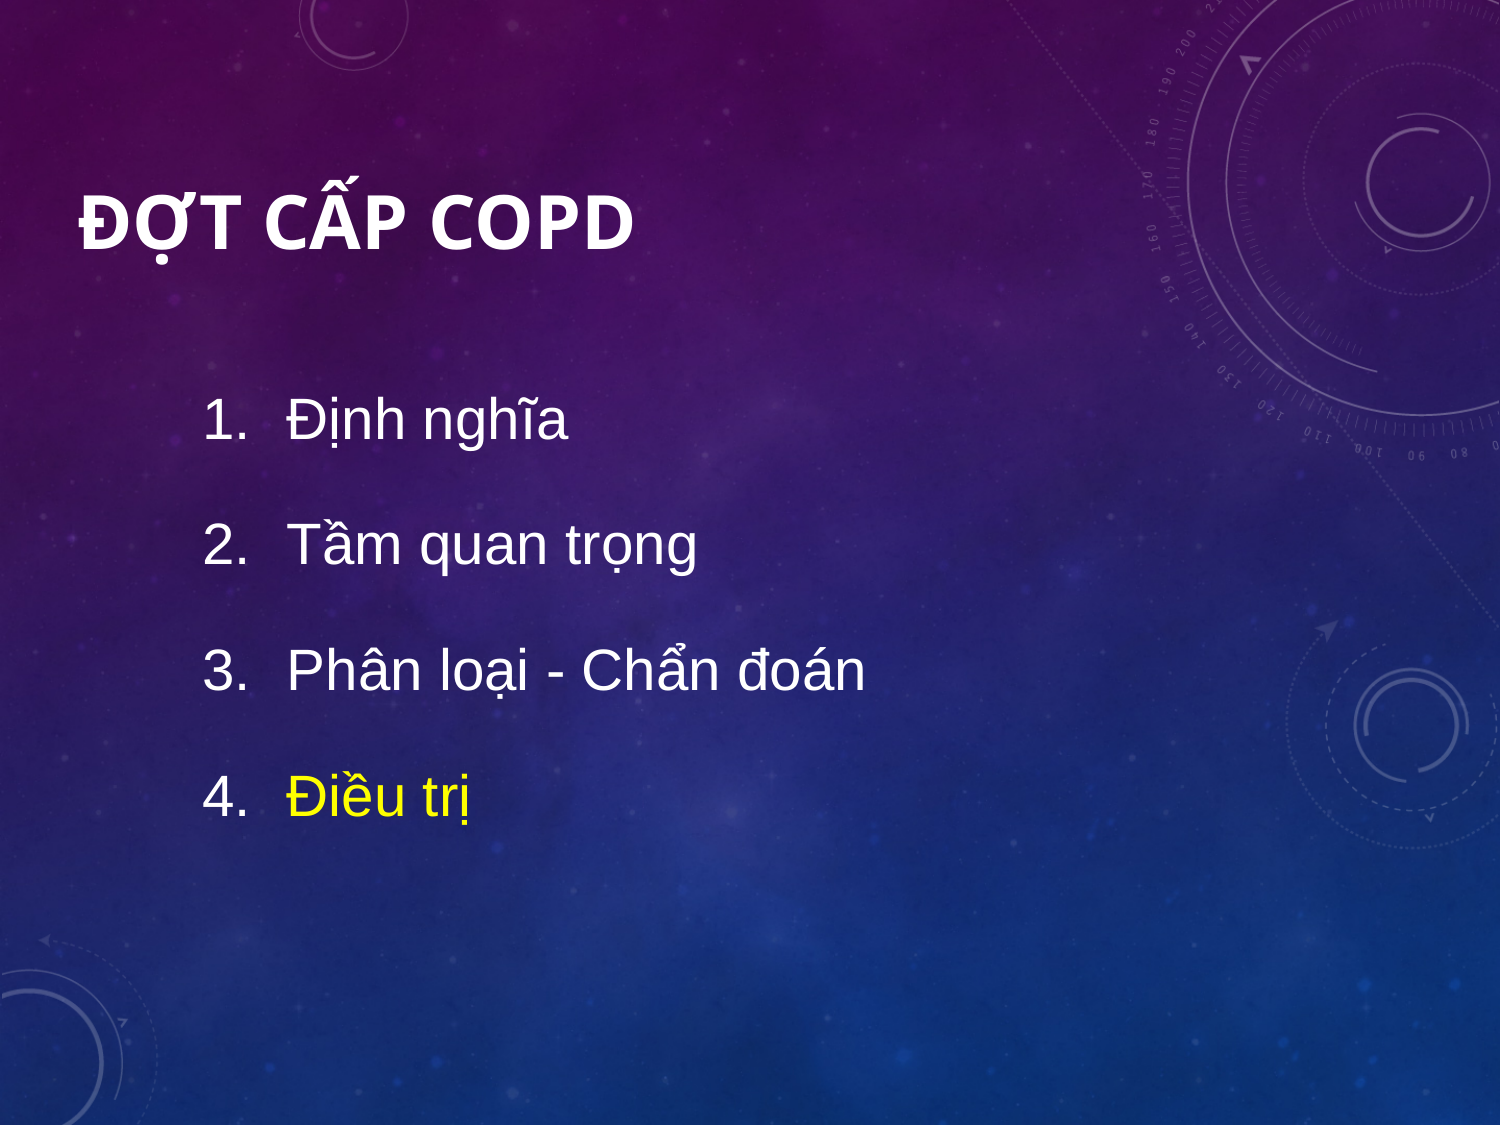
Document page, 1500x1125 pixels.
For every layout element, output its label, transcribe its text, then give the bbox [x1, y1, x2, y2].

title đợt cấp COPD [62, 99, 1338, 339]
picture [0, 0, 1500, 1125]
list Định nghĩa Tầm quan trọng Phân loại - Chẩn đoán Điều trị [187, 287, 1363, 887]
